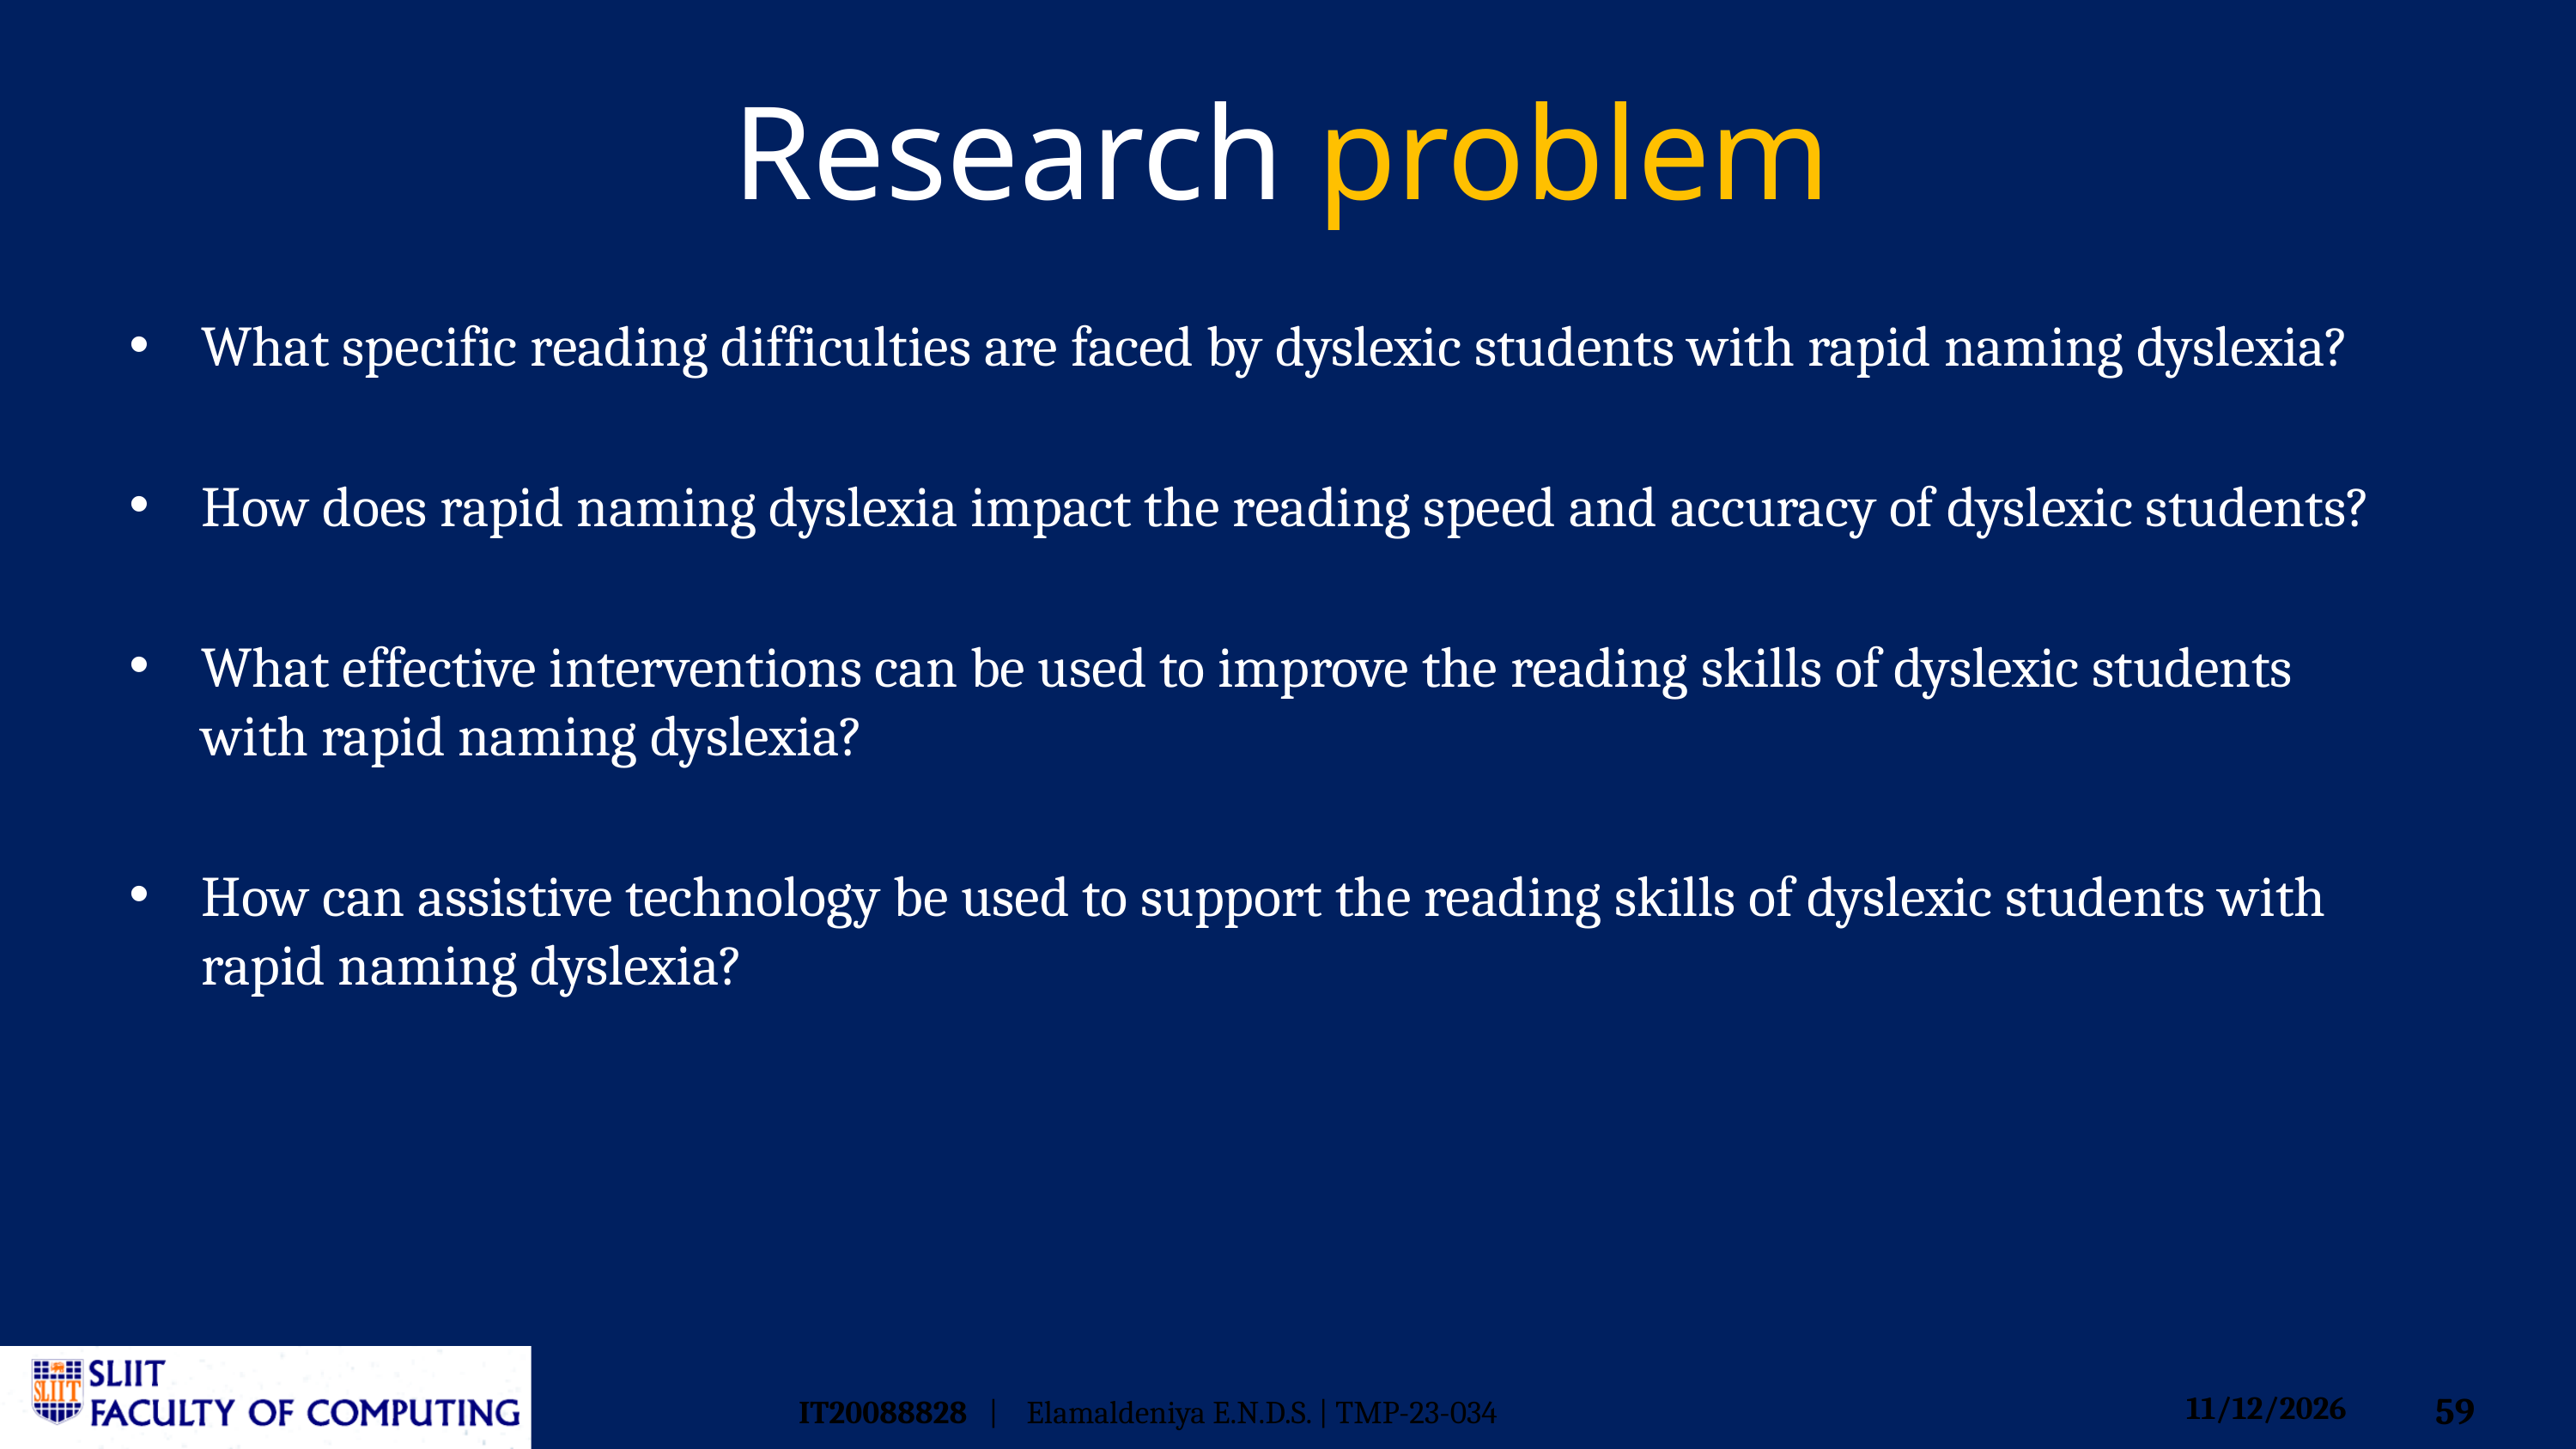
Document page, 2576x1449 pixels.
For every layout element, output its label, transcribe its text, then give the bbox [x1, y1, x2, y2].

picture [0, 1346, 532, 1449]
title Research problem [64, 64, 2533, 232]
list What specific reading difficulties are faced by dyslexic students with rapid naming dyslexia? How does rapid naming dyslexia impact the reading speed and accuracy of dyslexic students? What effective interventions can be used to improve the reading skills of dyslexic students with rapid naming dyslexia? How can assistive technology be used to support the reading skills of dyslexic students with rapid naming dyslexia? [116, 302, 2417, 1258]
text_box IT20088828 | Elamaldeniya E.N.D.S. | TMP-23-034 [784, 1383, 1747, 1438]
